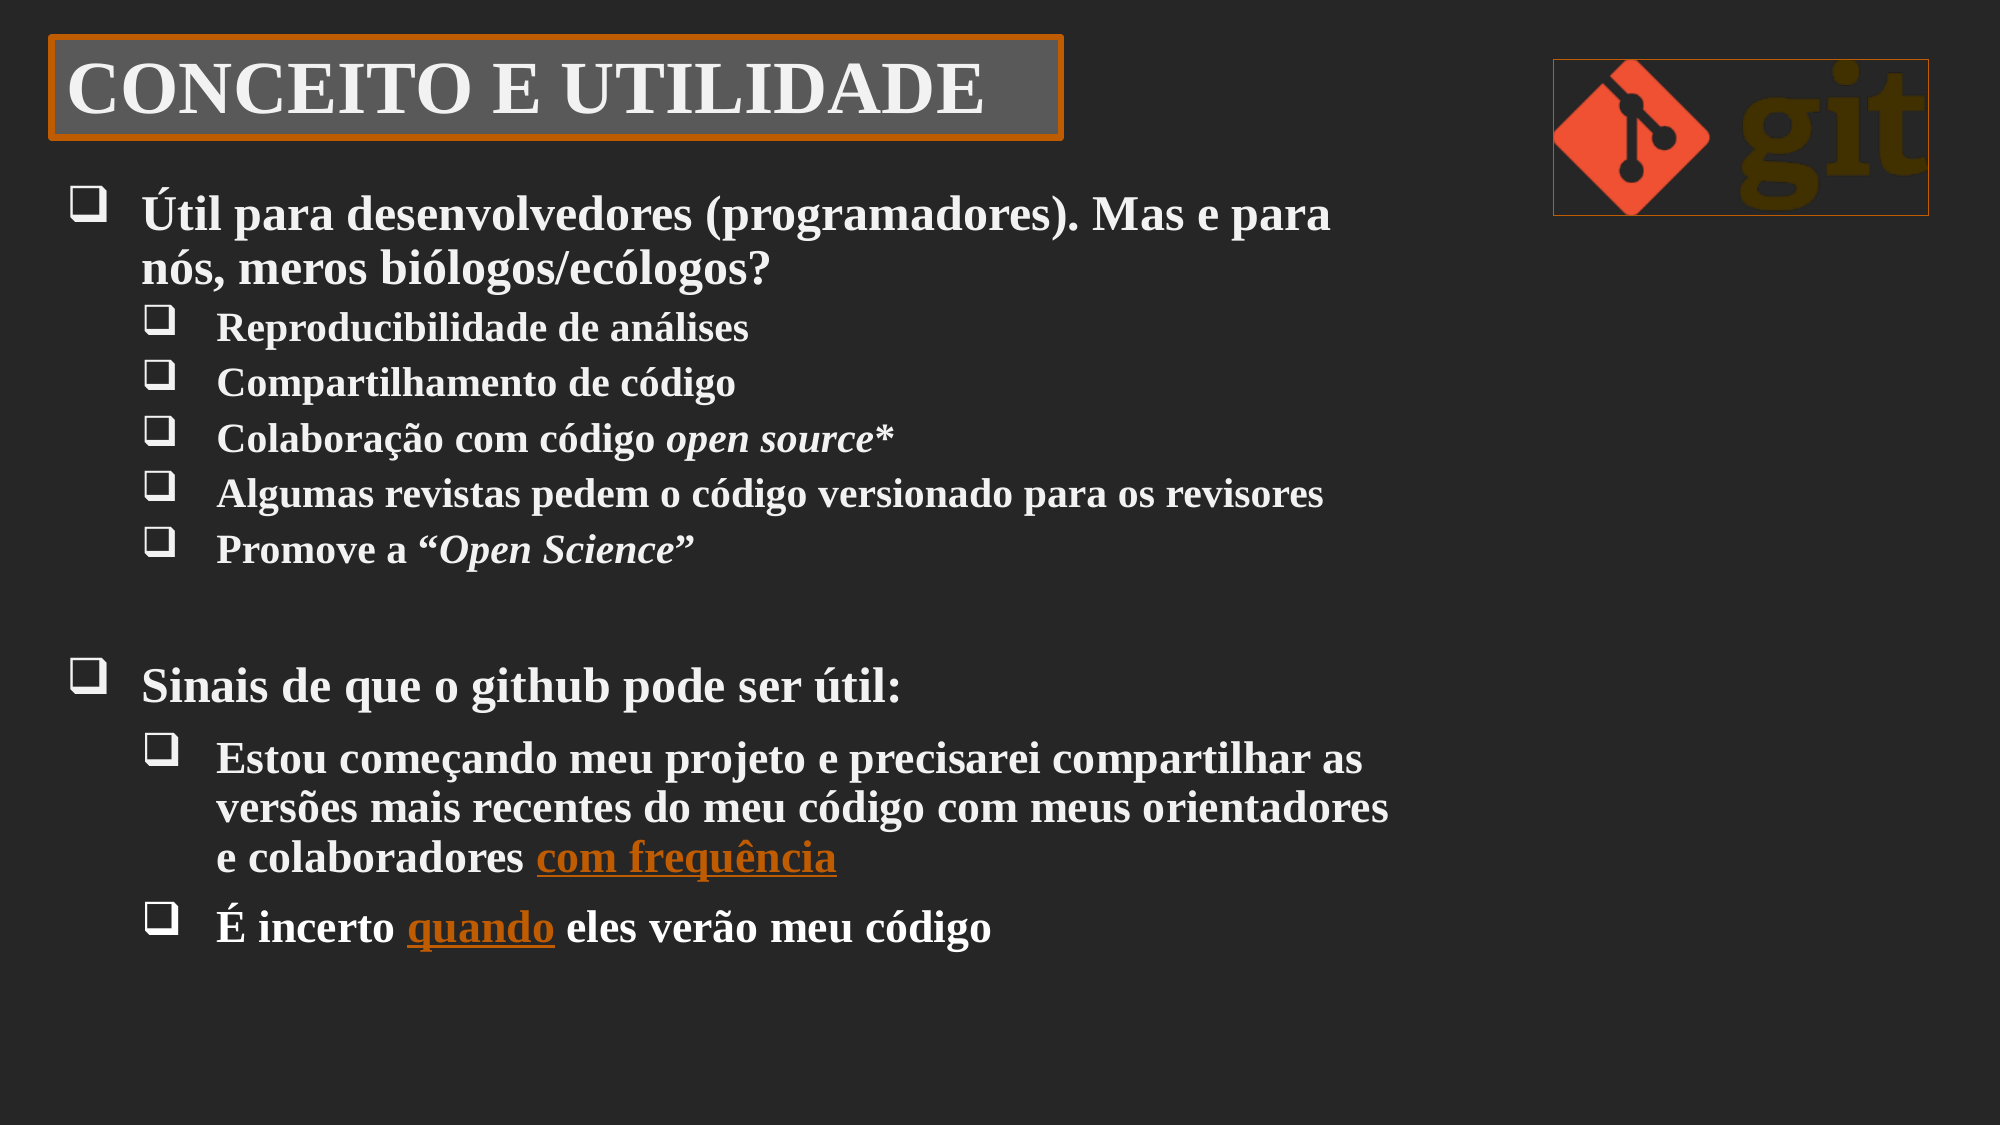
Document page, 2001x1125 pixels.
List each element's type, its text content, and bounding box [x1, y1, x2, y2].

picture [1553, 59, 1929, 216]
text_box Útil para desenvolvedores (programadores). Mas e para nós, meros biólogos/ecólogos? Reproducibilidade de análises Compartilhamento de código Colaboração com código open source* Algumas revistas pedem o código versionado para os revisores Promove a “Open Science” Sinais de que o github pode ser útil: Estou começando meu projeto e precisarei compartilhar as versões mais recentes do meu código com meus orientadores e colaboradores com frequência É incerto quando eles verão meu código [51, 179, 1417, 1088]
text_box CONCEITO E UTILIDADE [51, 37, 1061, 138]
